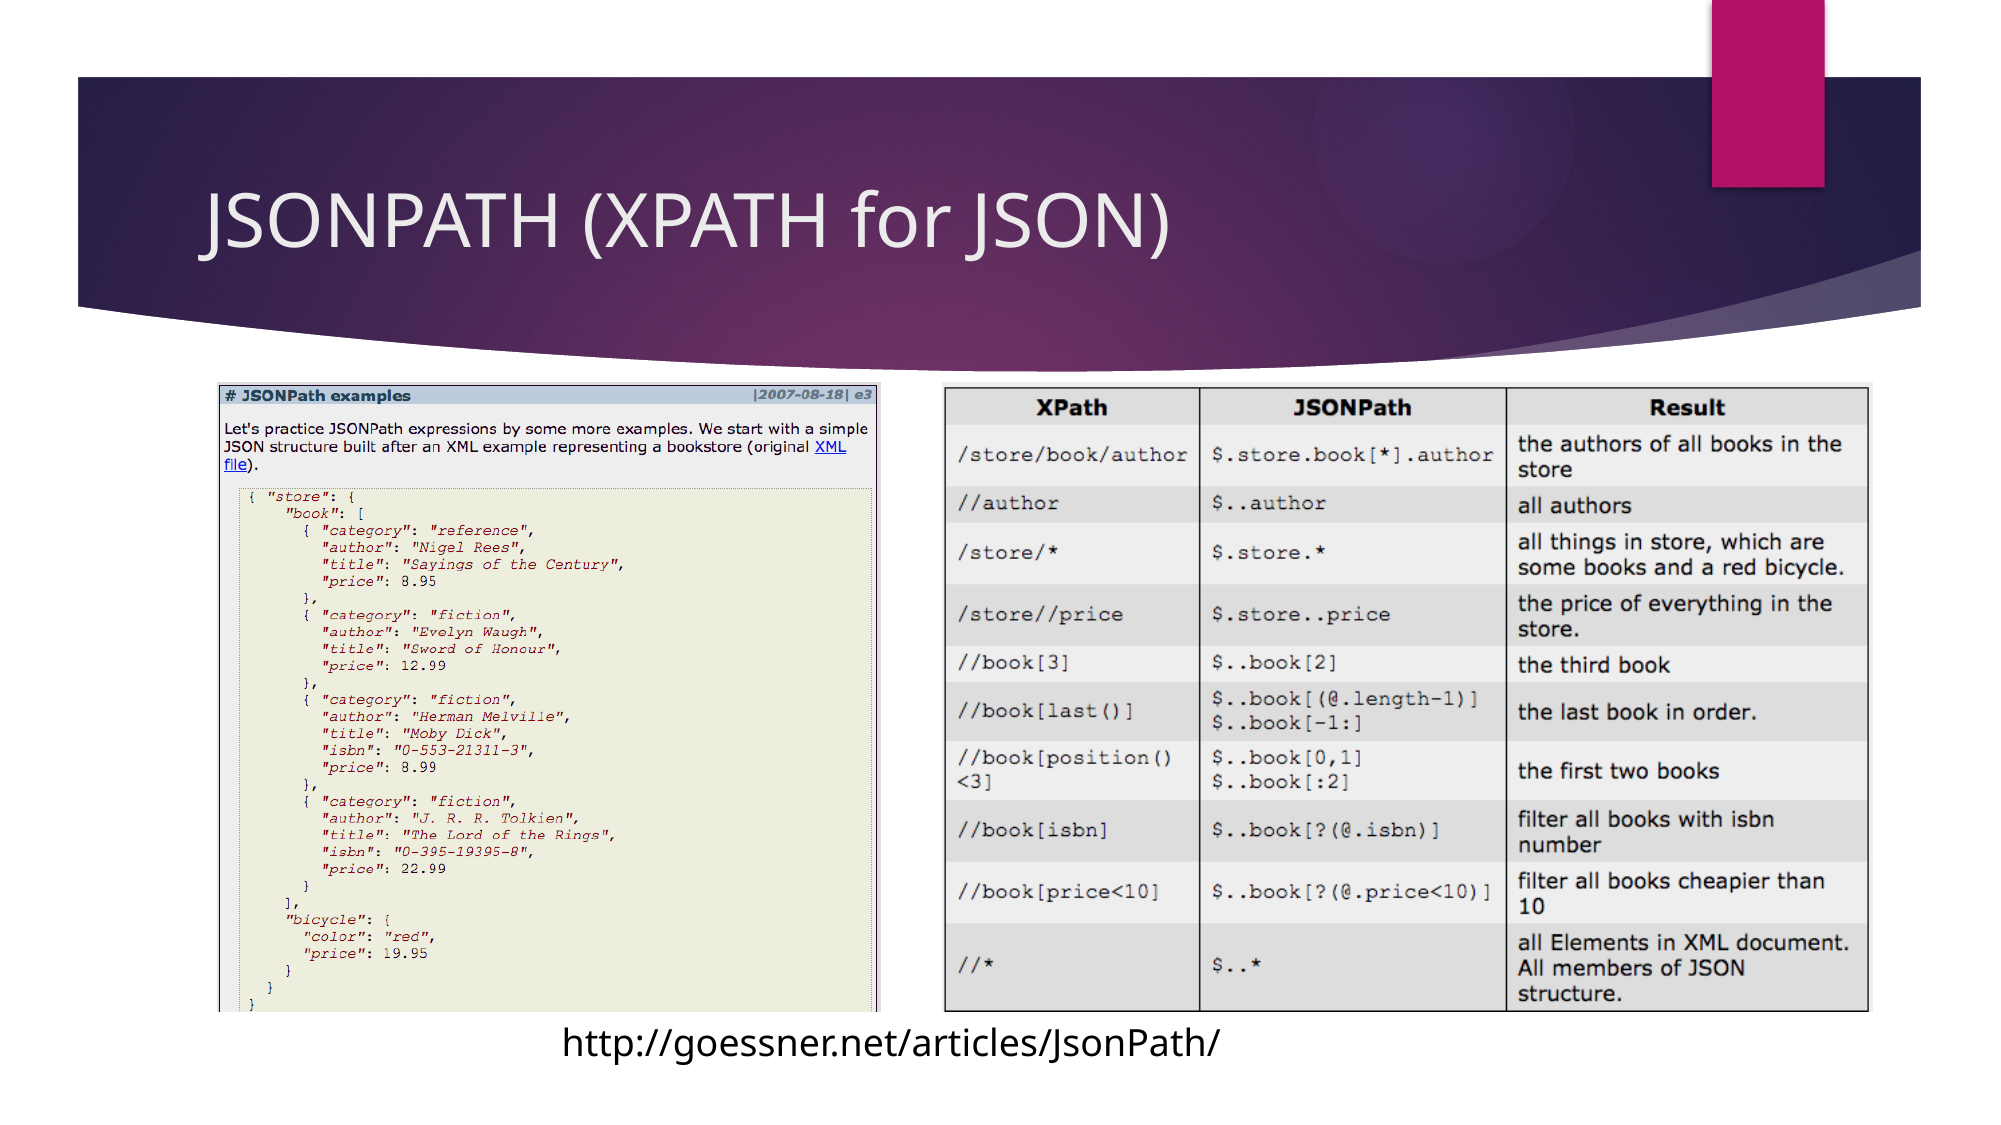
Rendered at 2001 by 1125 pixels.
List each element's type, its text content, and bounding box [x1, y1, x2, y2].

title JSONPATH (XPATH for JSON) [189, 159, 1627, 276]
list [217, 382, 882, 1013]
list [942, 382, 1873, 1013]
text_box http://goessner.net/articles/JsonPath/ [546, 1011, 1270, 1072]
